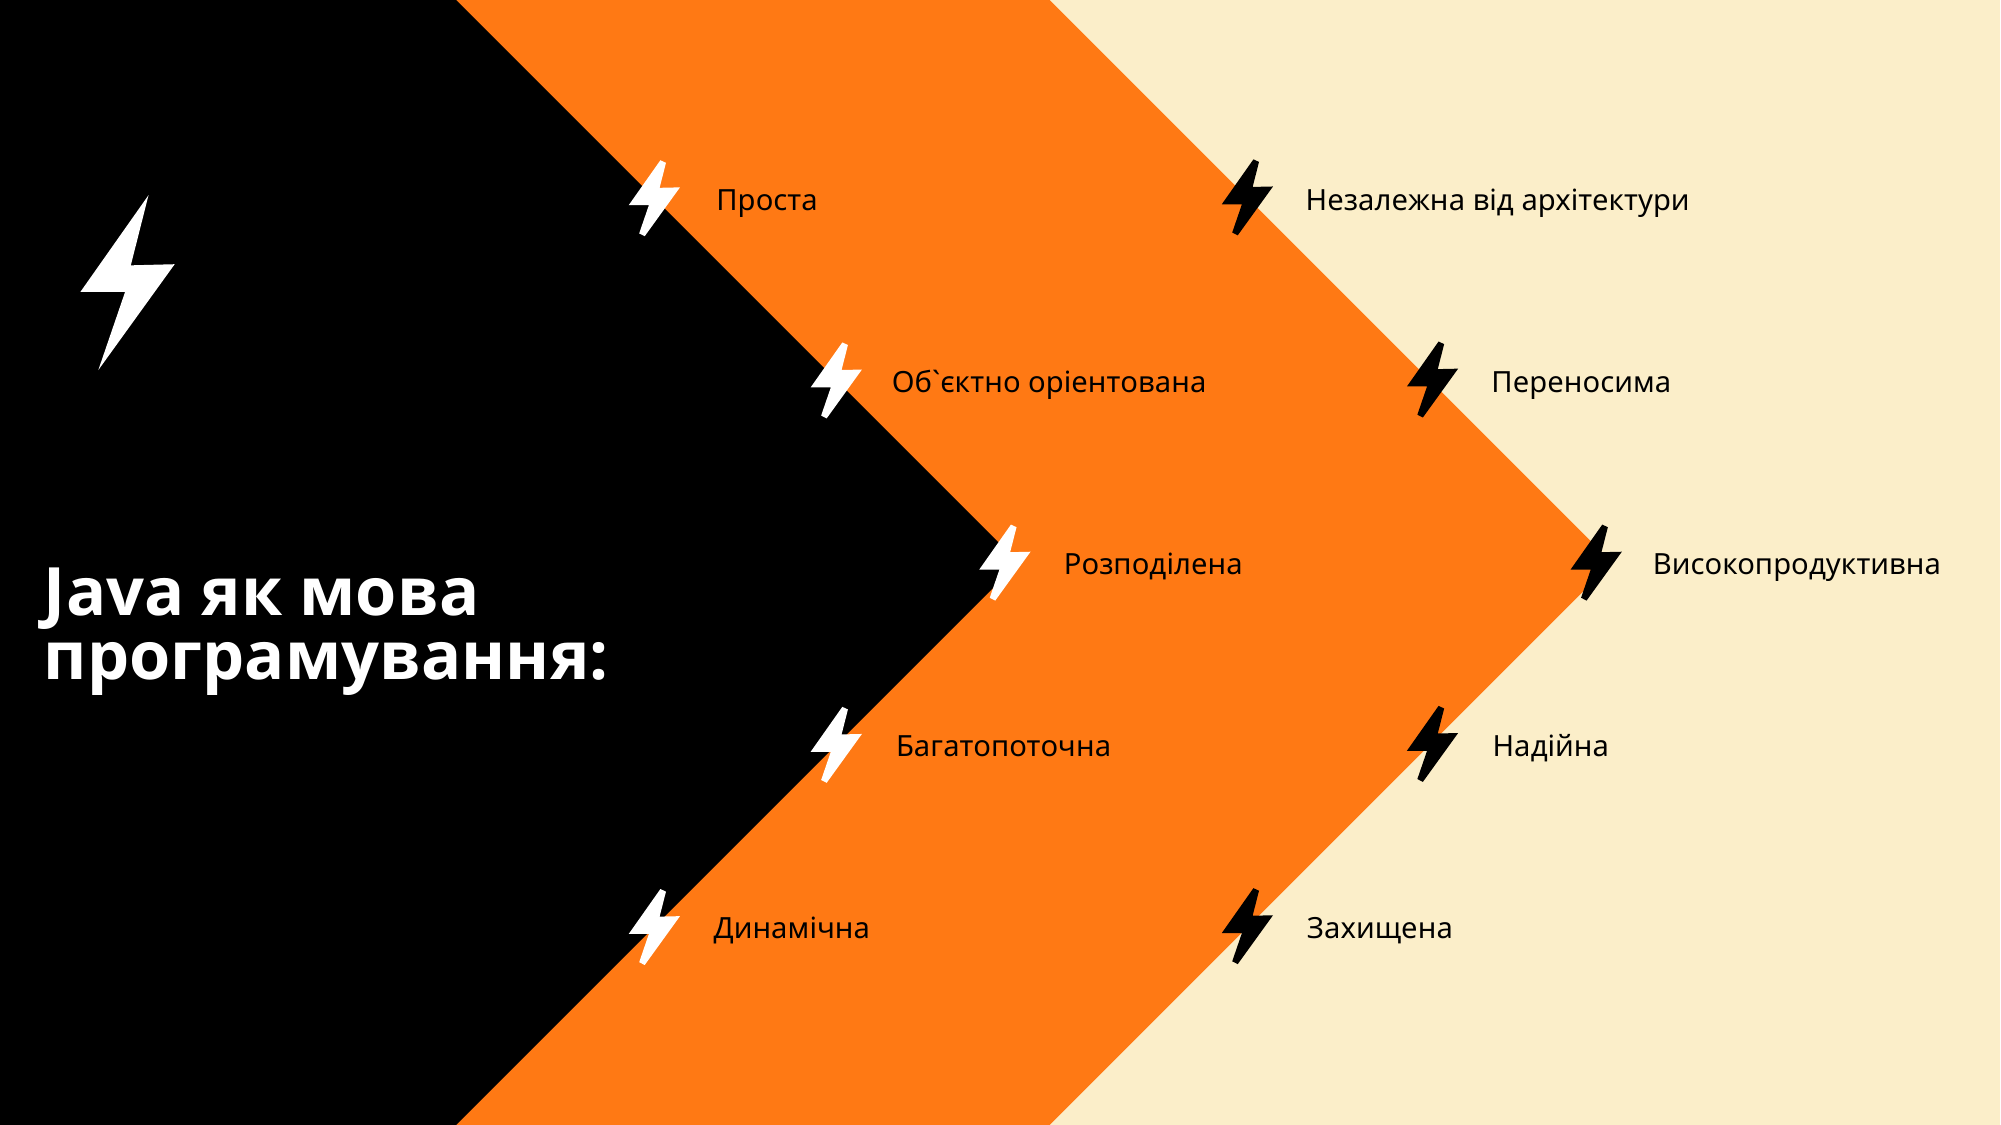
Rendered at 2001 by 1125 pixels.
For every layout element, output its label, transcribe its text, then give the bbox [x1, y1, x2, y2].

text_box [1407, 706, 1458, 782]
text_box [1264, 915, 1273, 928]
text_box Незалежна від архітектури [1303, 178, 1693, 219]
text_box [0, 0, 1264, 1125]
text_box [1571, 524, 1622, 601]
text_box [1407, 341, 1458, 418]
text_box Переносима [1489, 360, 1674, 401]
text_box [61, 195, 194, 371]
text_box Високопродуктивна [1650, 542, 1944, 583]
text_box Захищена [1304, 907, 1456, 947]
text_box Надійна [1490, 724, 1612, 765]
text_box [1264, 186, 1273, 199]
